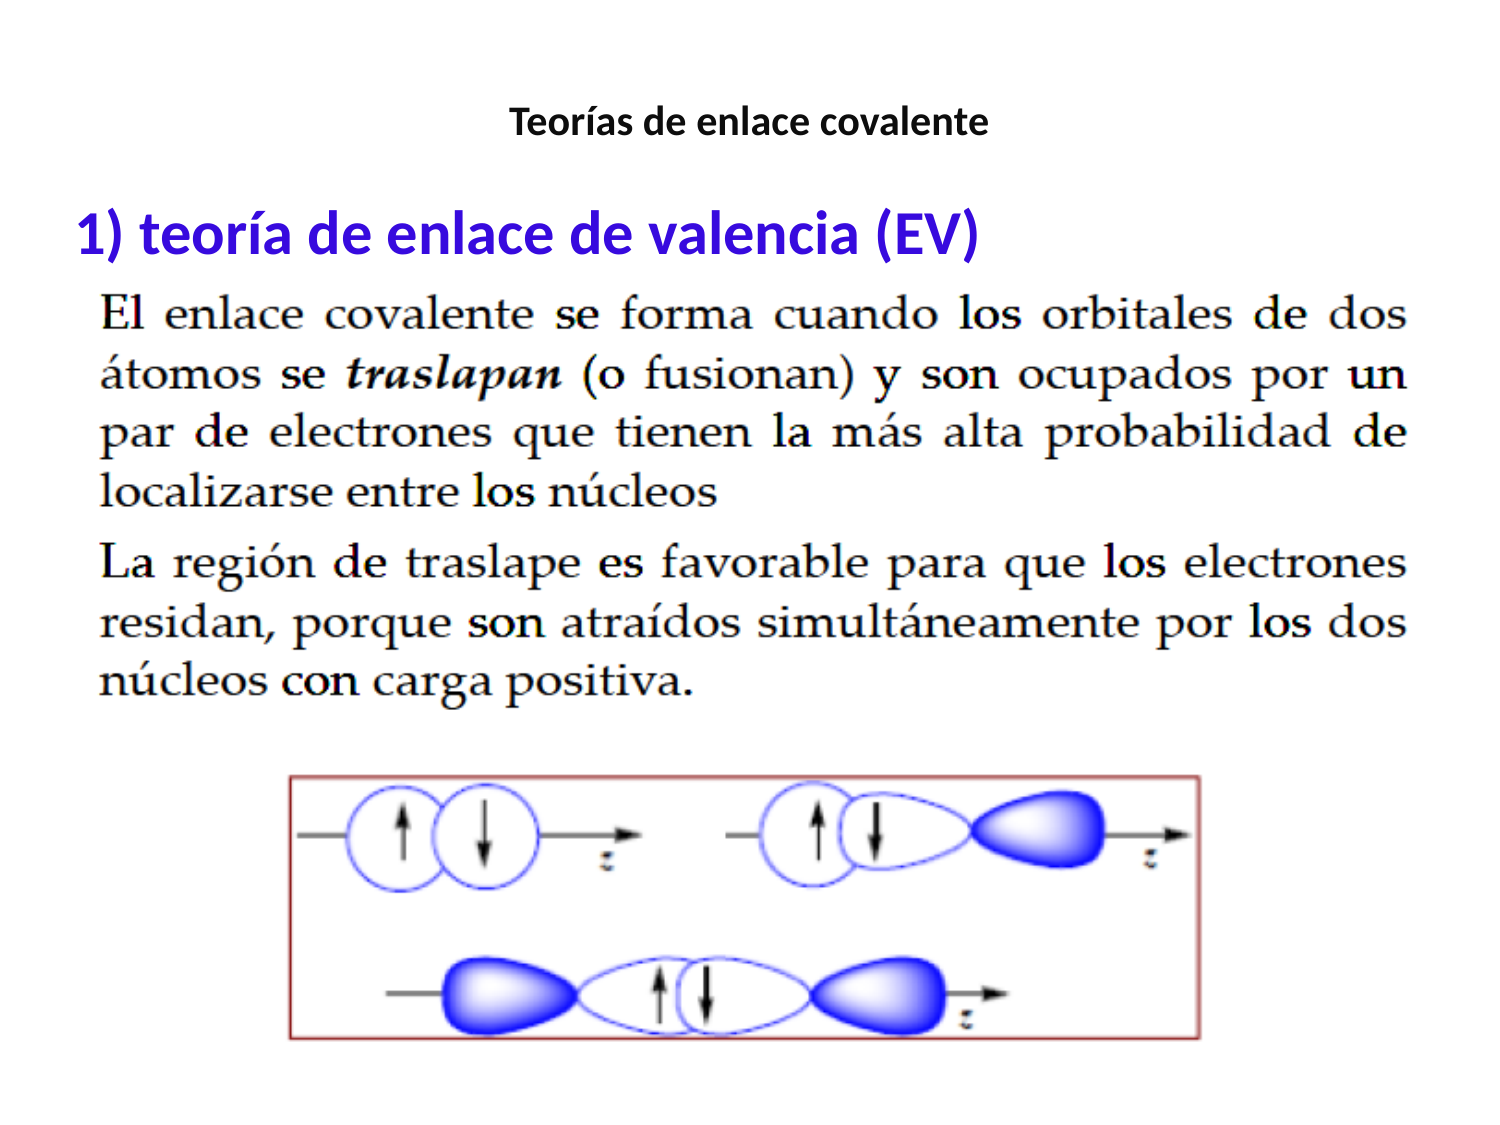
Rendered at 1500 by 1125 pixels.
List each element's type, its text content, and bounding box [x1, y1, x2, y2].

text_box 1) teoría de enlace de valencia (EV) [59, 143, 1415, 265]
picture [39, 266, 1459, 1081]
title Teorías de enlace covalente [71, 85, 1427, 203]
